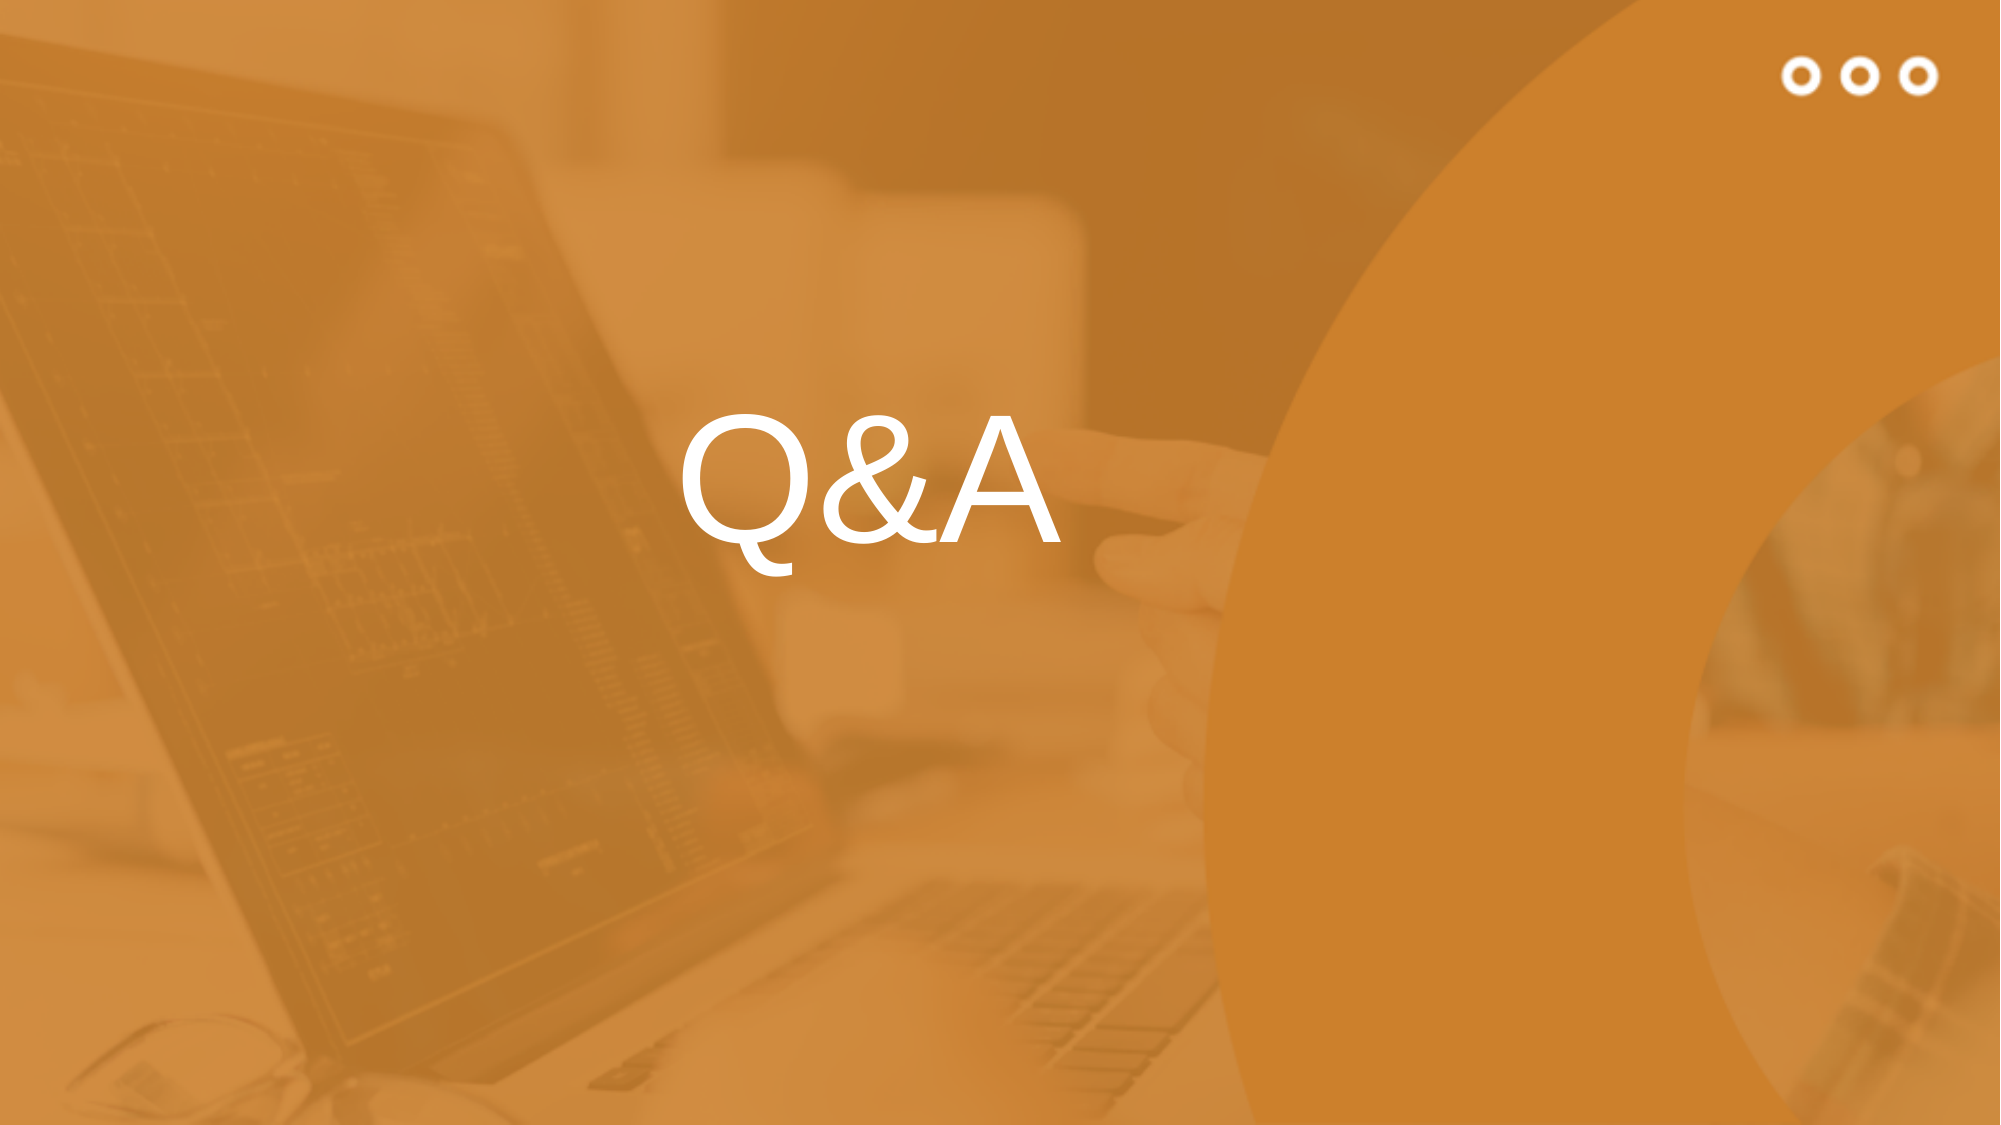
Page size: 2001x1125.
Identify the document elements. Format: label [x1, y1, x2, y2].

list [0, 0, 2000, 1125]
